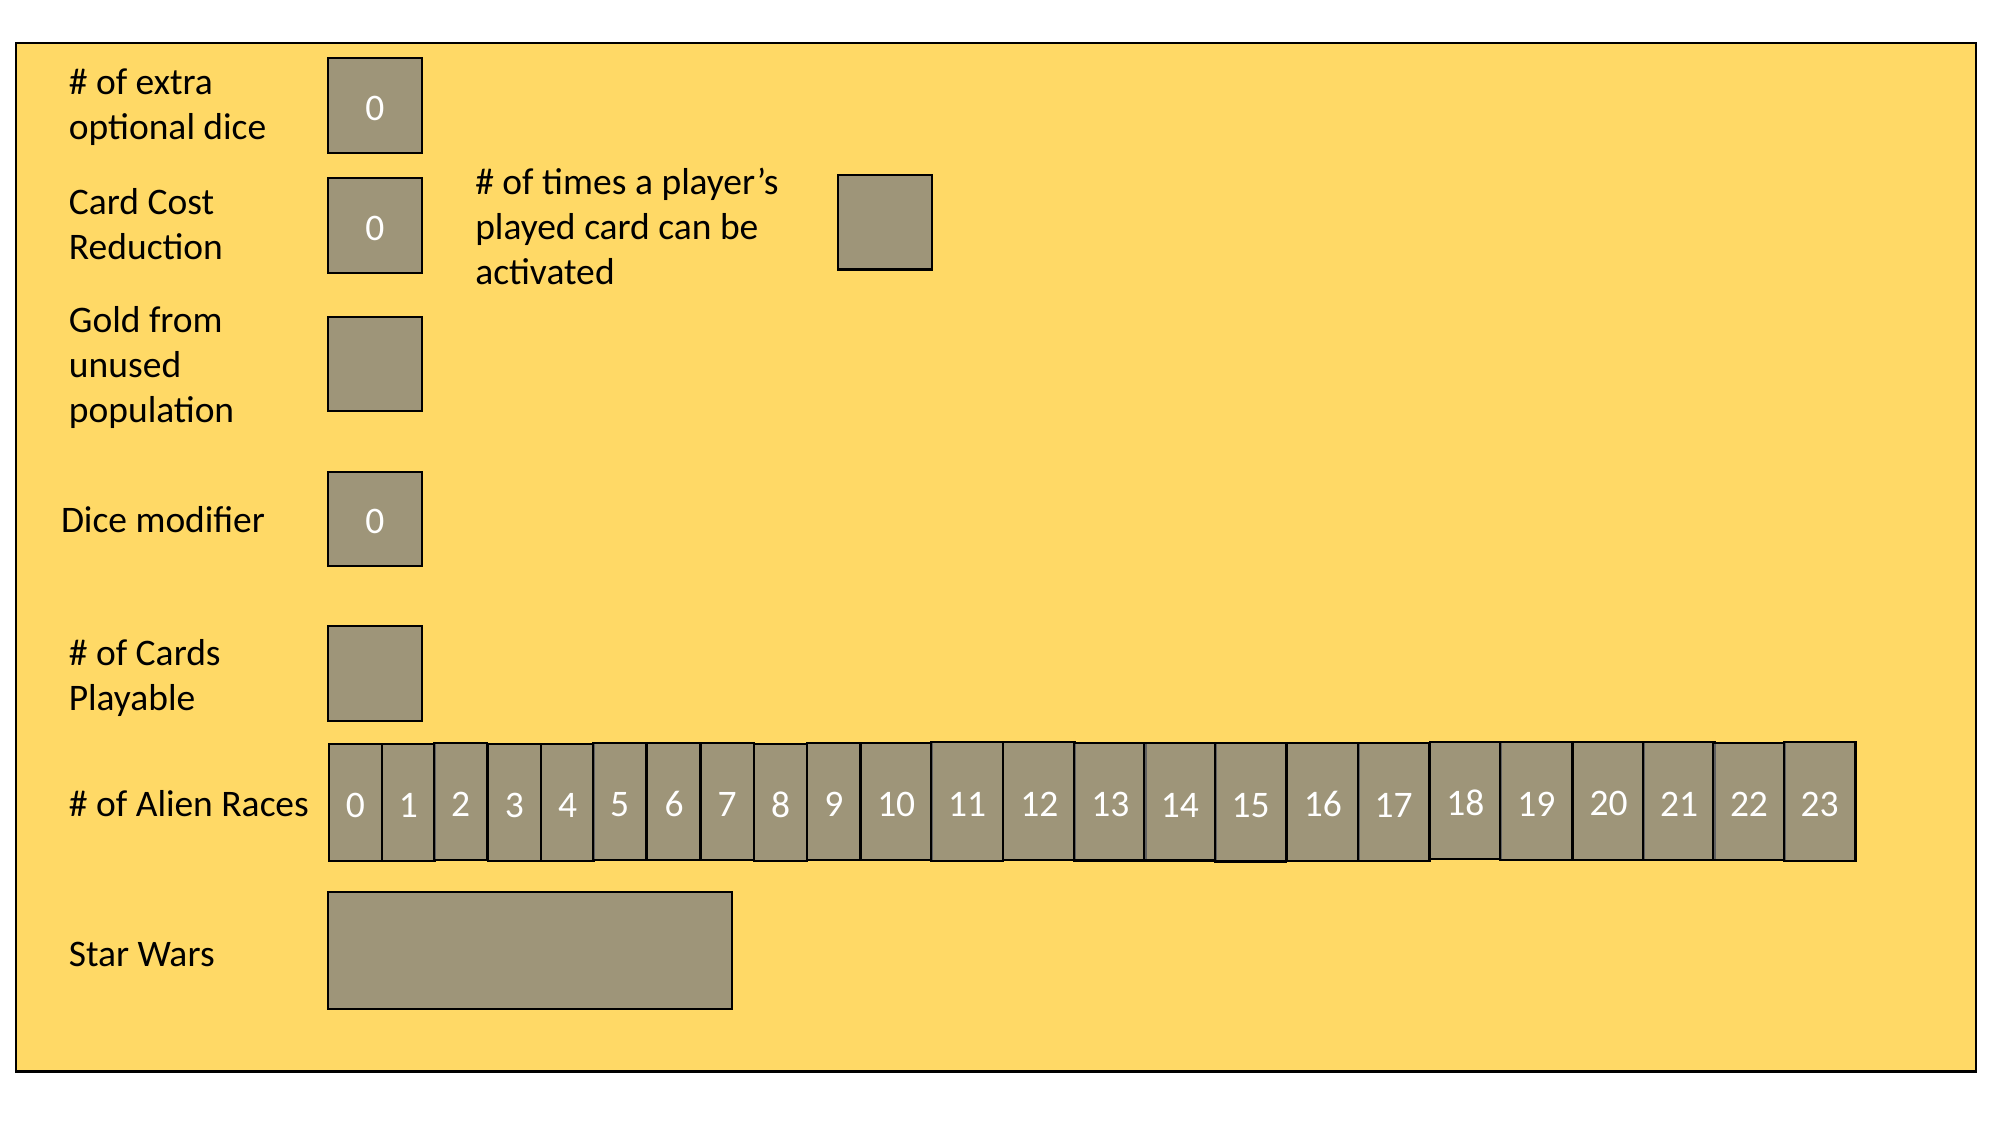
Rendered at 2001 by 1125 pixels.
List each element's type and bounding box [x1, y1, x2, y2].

text_box [15, 43, 1977, 1072]
